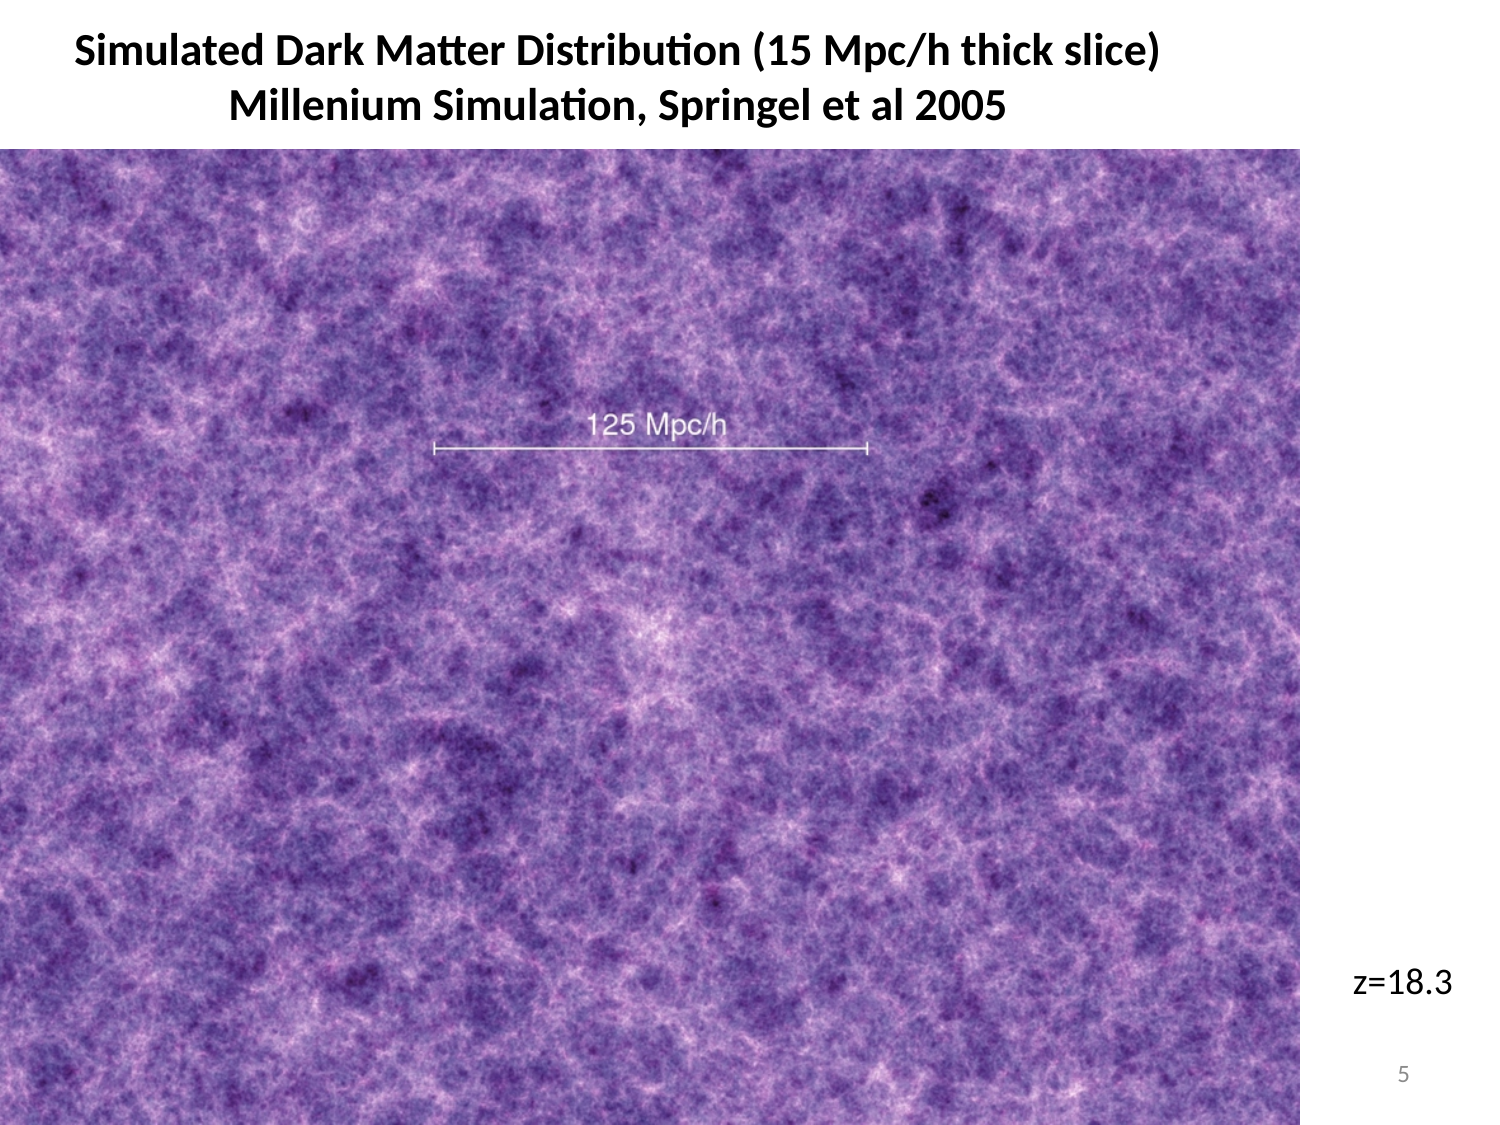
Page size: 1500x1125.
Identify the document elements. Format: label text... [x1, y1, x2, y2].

text_box Simulated Dark Matter Distribution (15 Mpc/h thick slice) Millenium Simulation, Springel et al 2005 [59, 12, 1177, 138]
text_box z=18.3 [1338, 949, 1468, 1010]
picture [0, 149, 1301, 1125]
slide_number 5 [1305, 1042, 1425, 1103]
